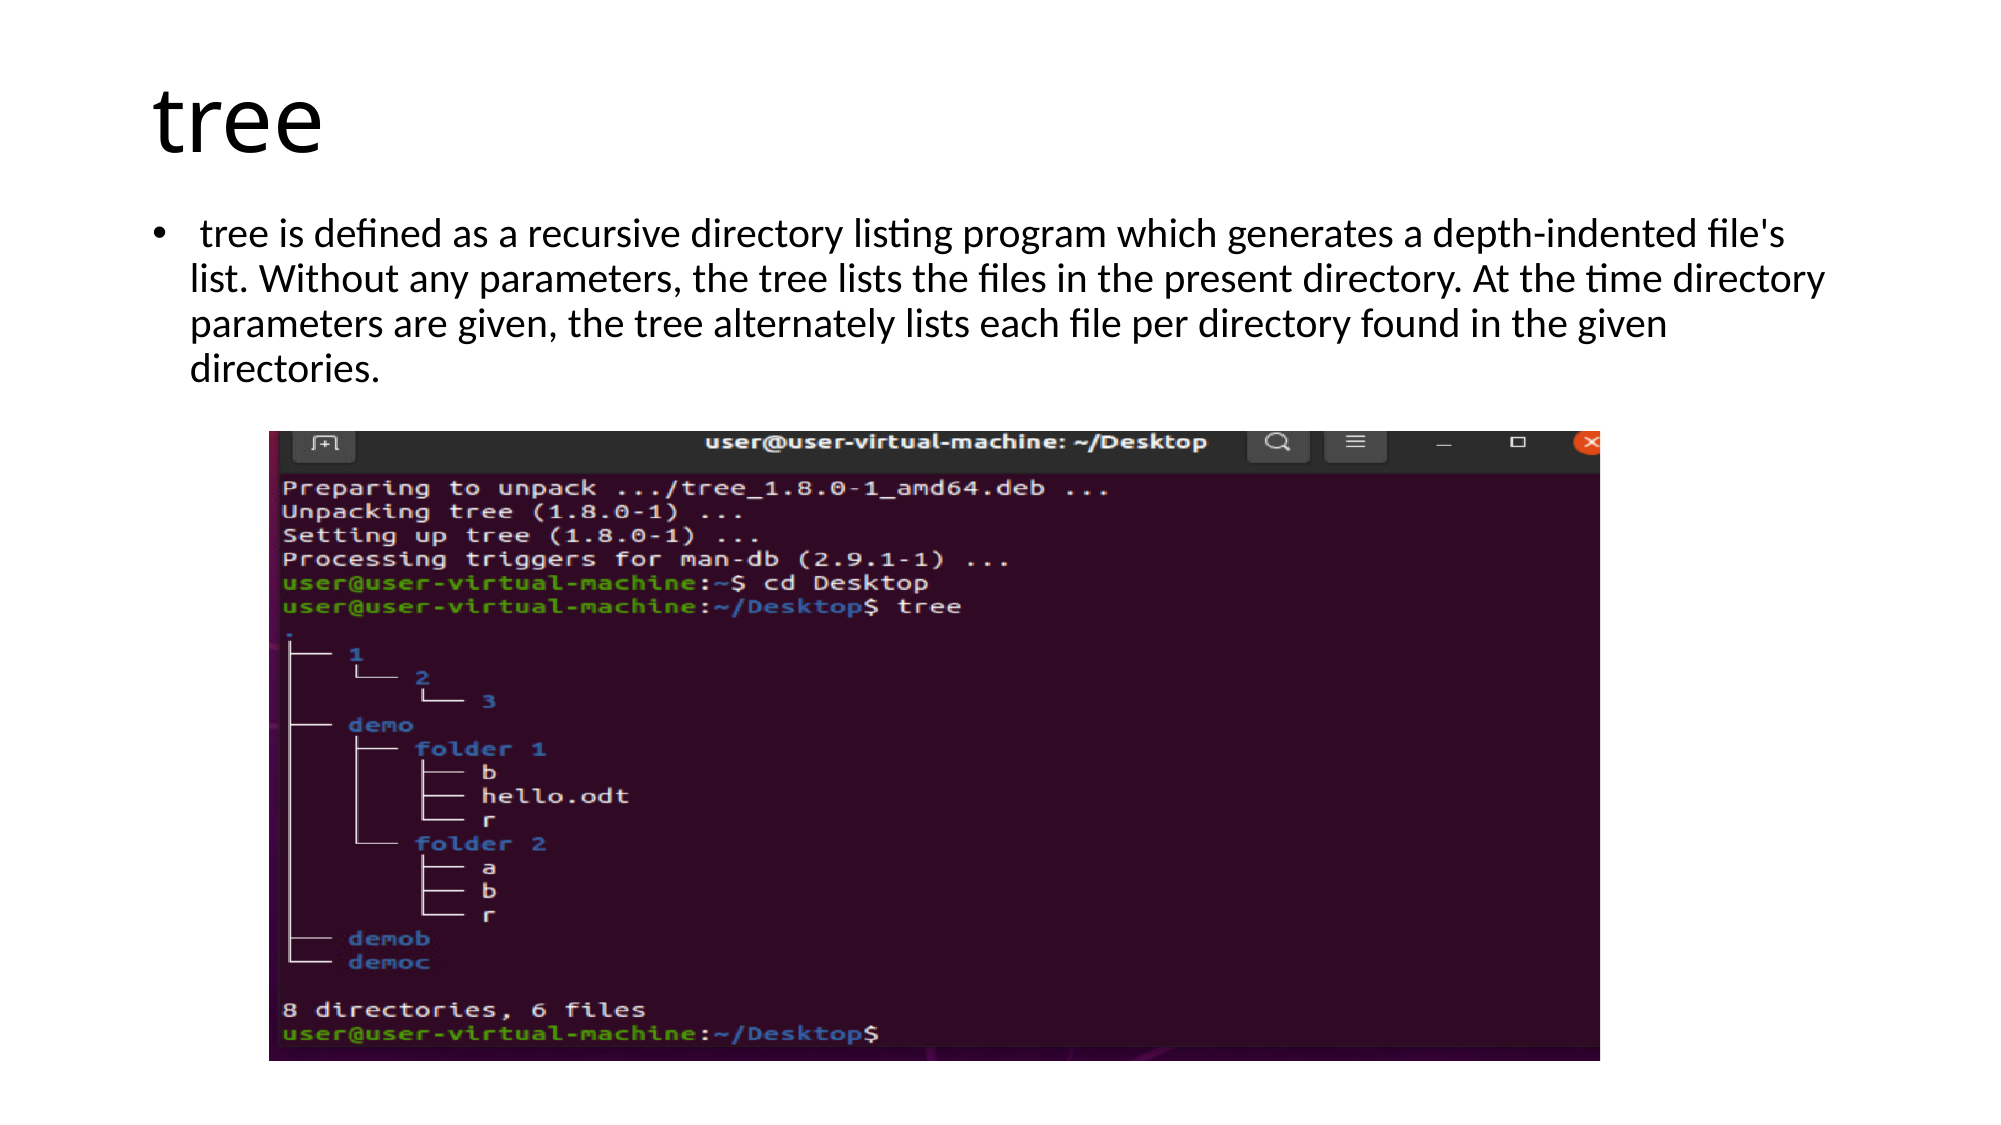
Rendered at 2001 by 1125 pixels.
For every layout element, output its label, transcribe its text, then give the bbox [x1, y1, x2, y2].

title tree [137, 59, 1863, 187]
picture [268, 431, 1601, 1061]
list tree is defined as a recursive directory listing program which generates a depth-indented file's list. Without any parameters, the tree lists the files in the present directory. At the time directory parameters are given, the tree alternately lists each file per directory found in the given directories. [137, 204, 1863, 1014]
